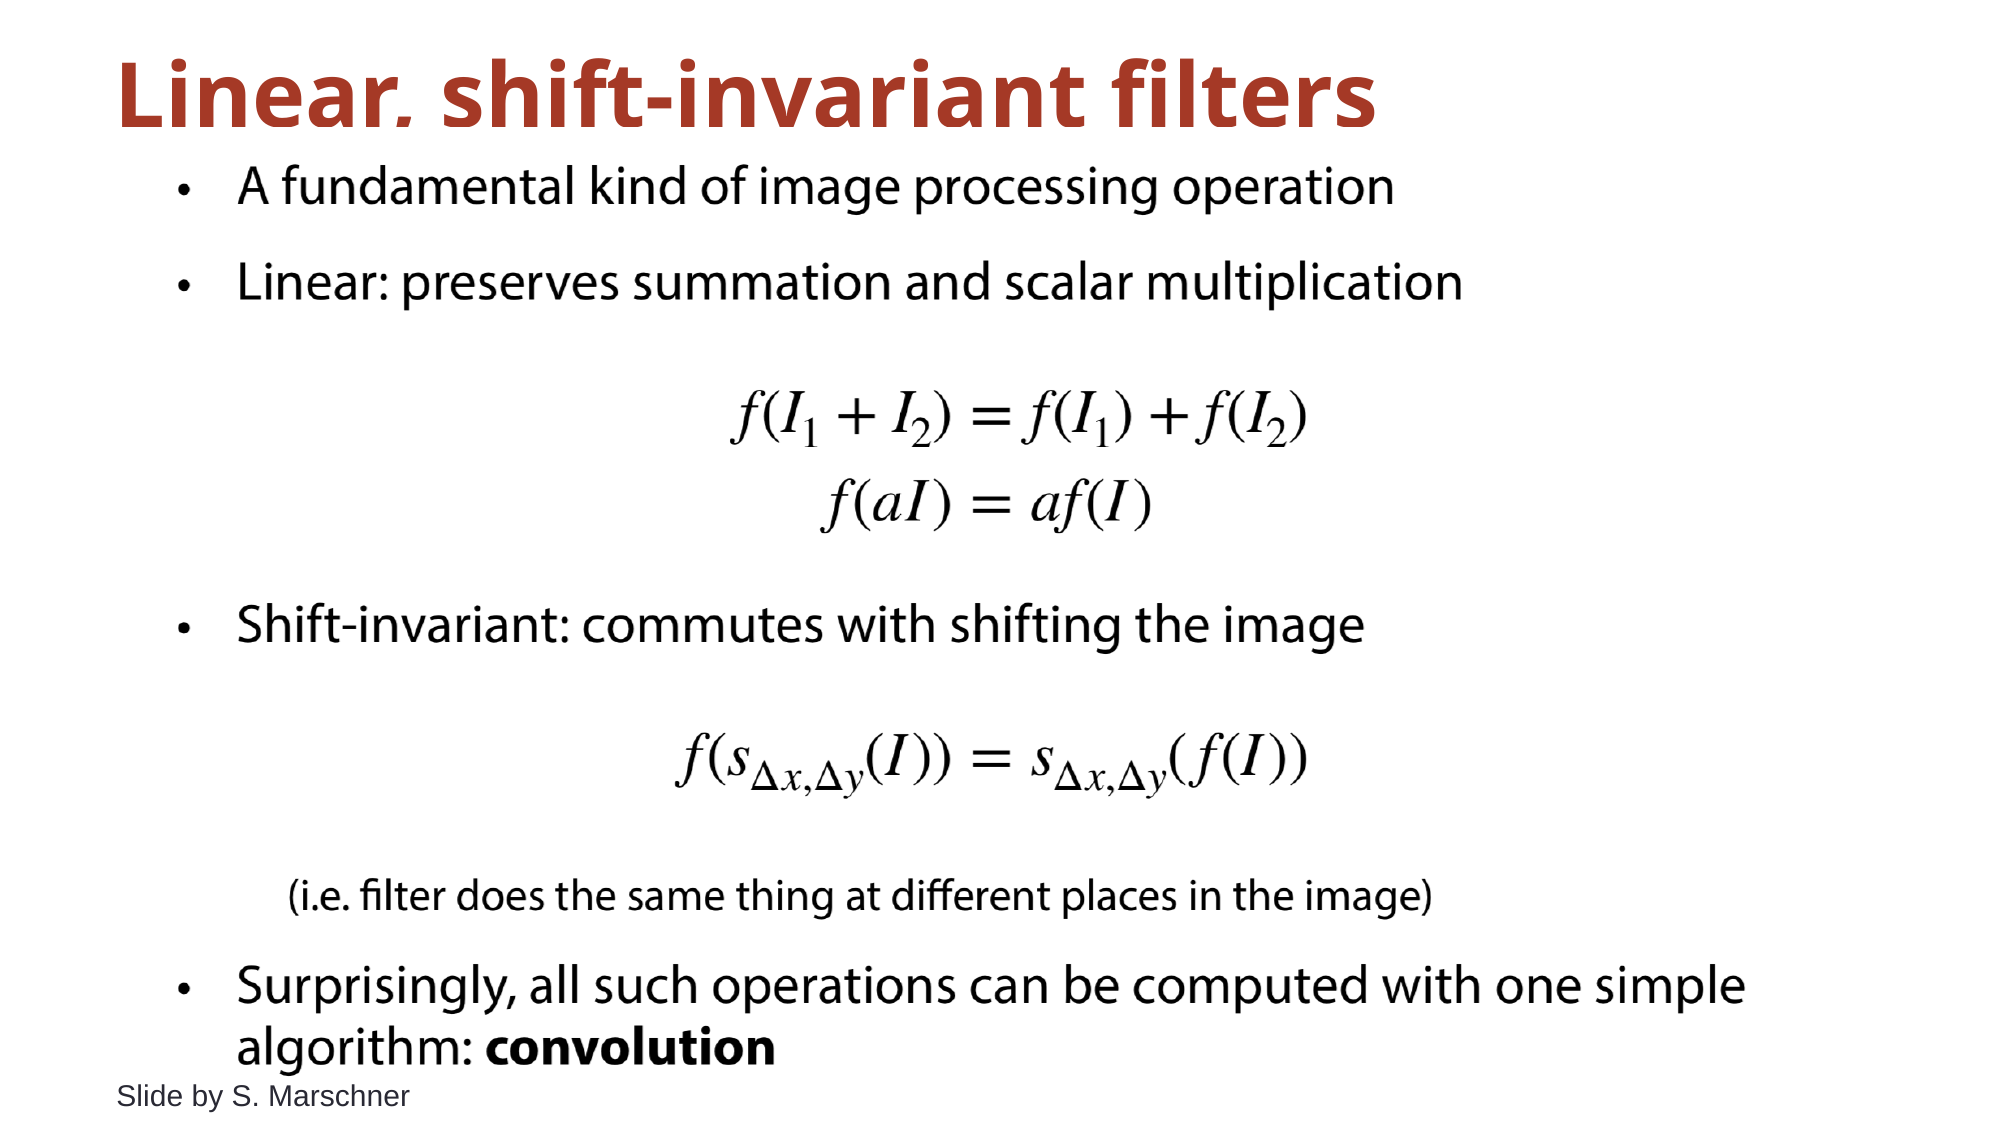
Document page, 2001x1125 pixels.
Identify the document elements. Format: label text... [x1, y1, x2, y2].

picture [144, 127, 1810, 1108]
text_box Slide by S. Marschner [101, 1069, 426, 1121]
title Linear, shift-invariant filters [99, 32, 1900, 150]
